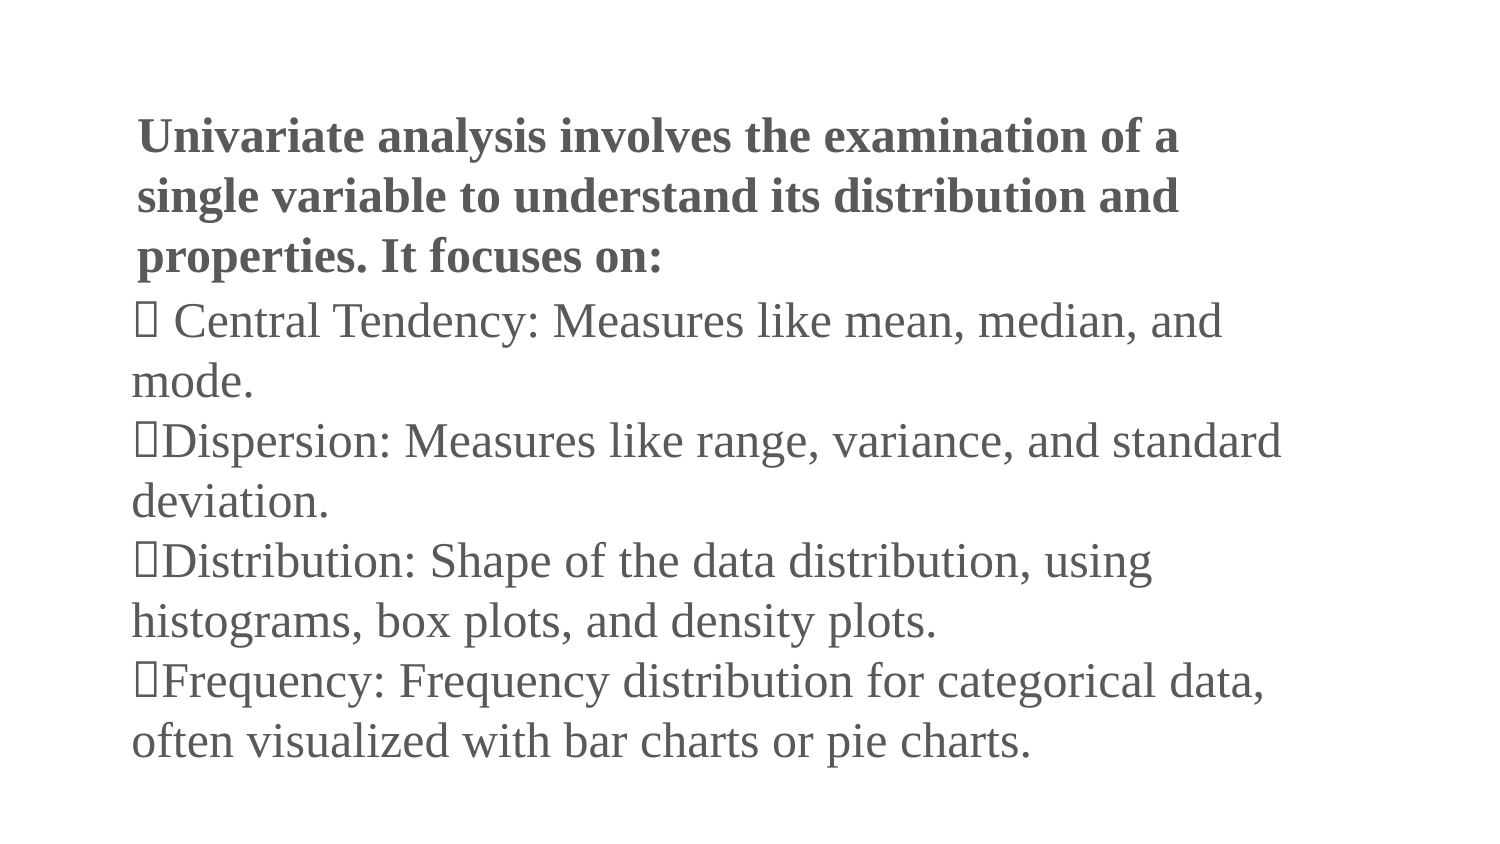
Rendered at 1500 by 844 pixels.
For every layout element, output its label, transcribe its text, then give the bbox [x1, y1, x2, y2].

title  Central Tendency: Measures like mean, median, and mode. Dispersion: Measures like range, variance, and standard deviation. Distribution: Shape of the data distribution, using histograms, box plots, and density plots. Frequency: Frequency distribution for categorical data, often visualized with bar charts or pie charts. [116, 343, 1365, 772]
text_box Univariate analysis involves the examination of a single variable to understand its distribution and properties. It focuses on: [122, 95, 1273, 290]
